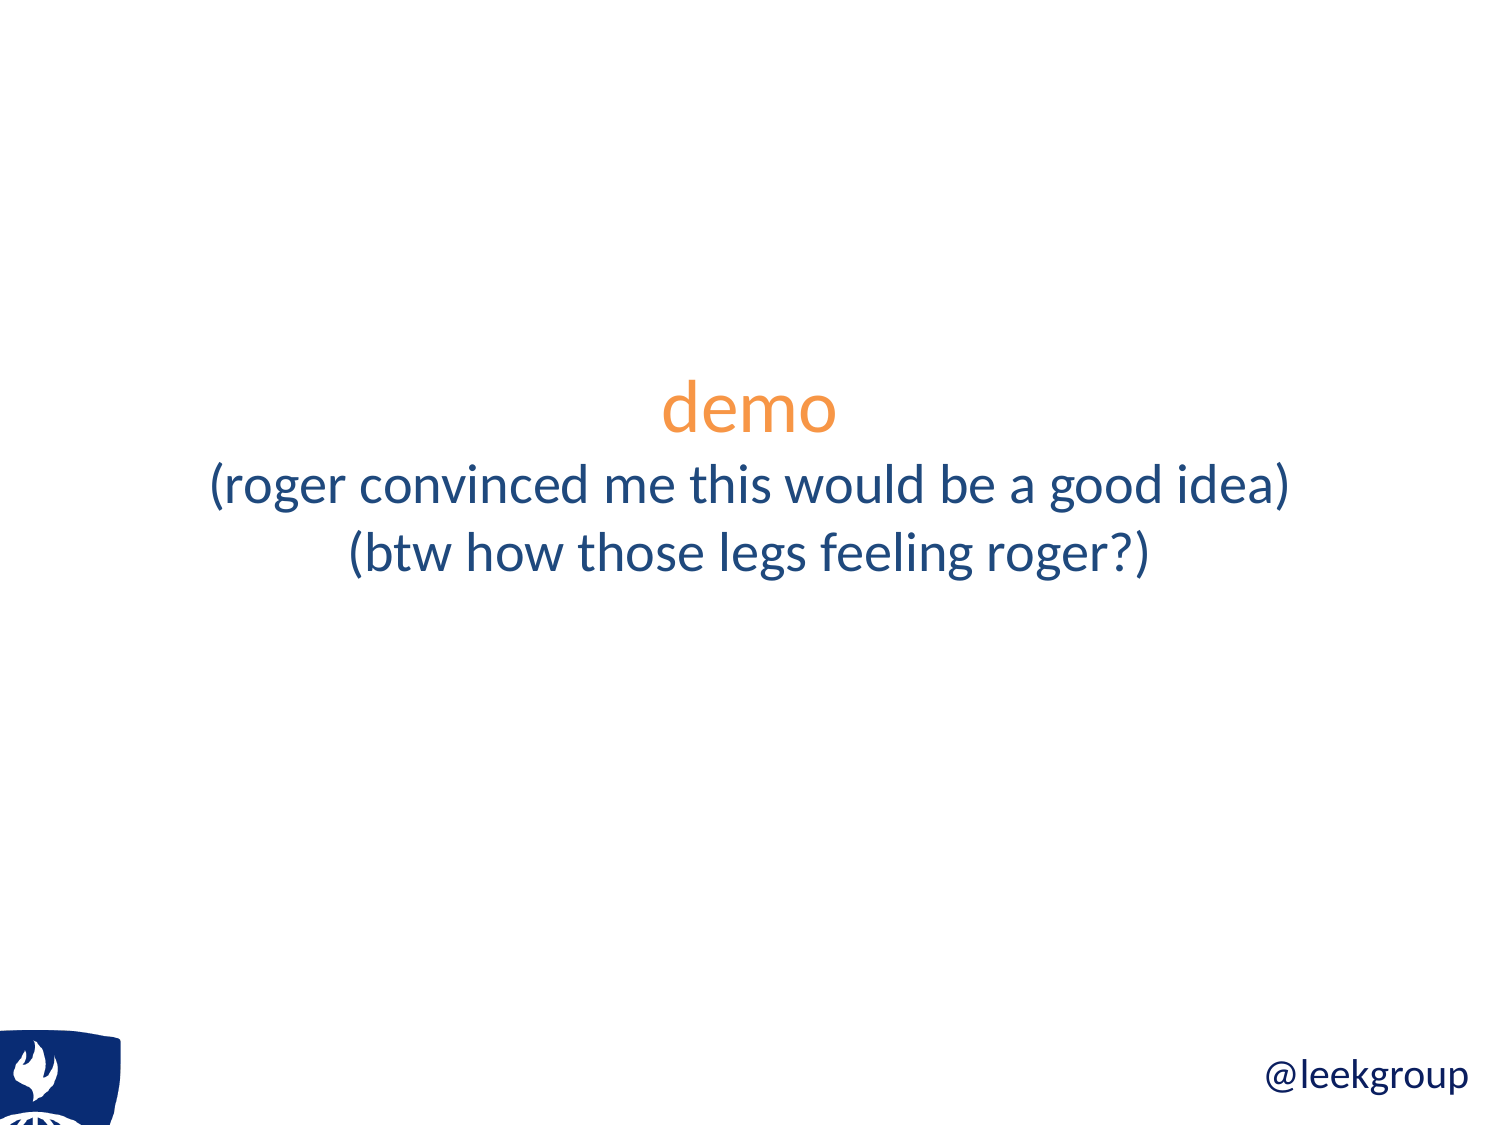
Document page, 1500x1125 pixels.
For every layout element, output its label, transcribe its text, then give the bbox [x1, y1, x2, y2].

title demo (roger convinced me this would be a good idea) (btw how those legs feeling roger?) [0, 349, 1500, 591]
picture [0, 1025, 126, 1125]
